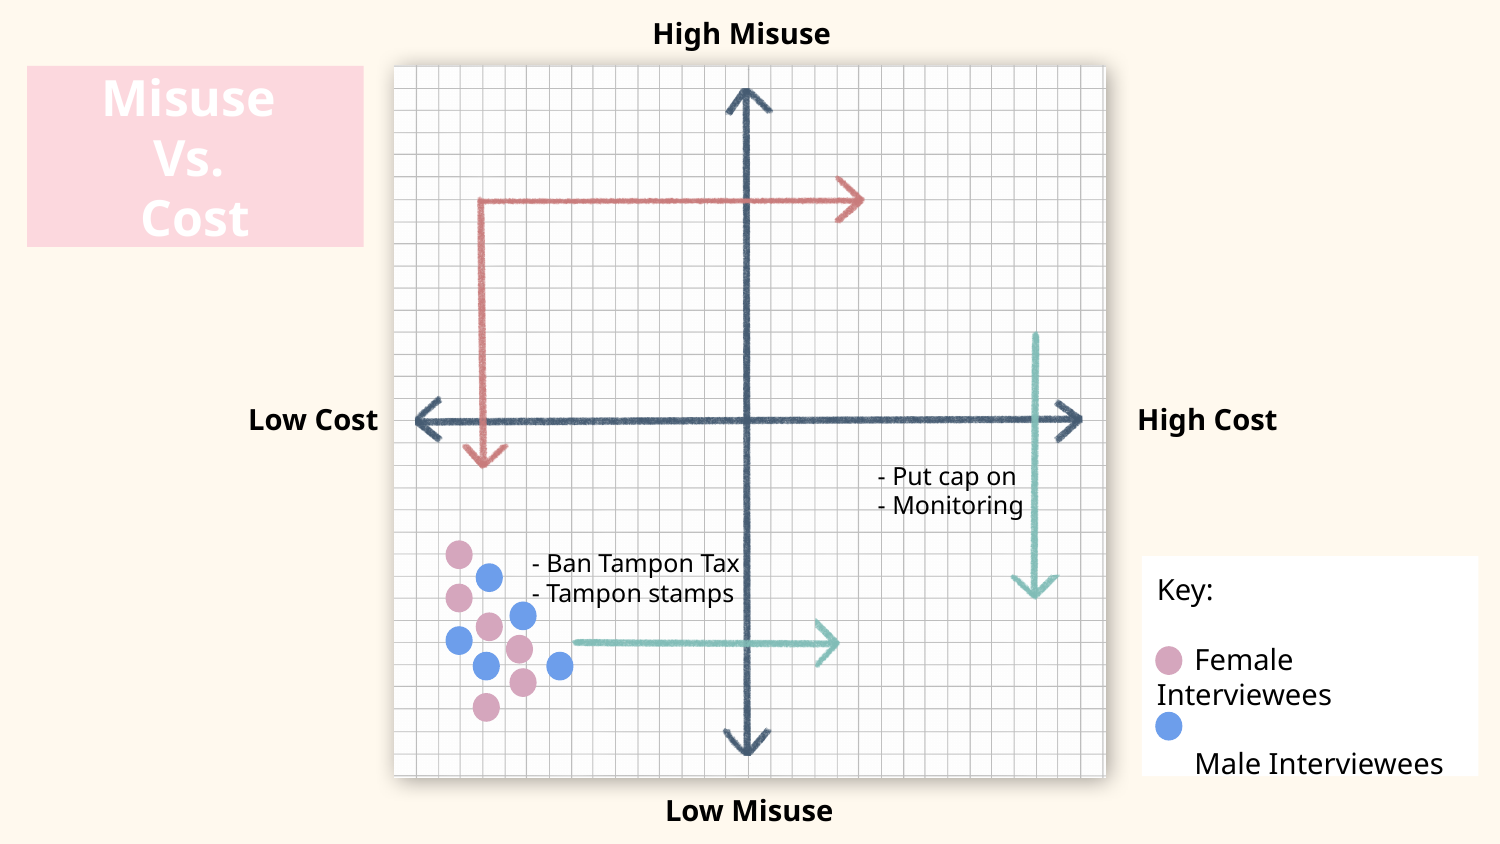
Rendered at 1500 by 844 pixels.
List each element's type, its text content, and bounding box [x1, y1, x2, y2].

picture [393, 65, 1107, 778]
text_box Low Misuse [650, 786, 910, 844]
text_box High Cost [1122, 386, 1302, 458]
text_box High Misuse [637, 0, 863, 64]
text_box [1155, 711, 1183, 741]
text_box Key: Female Interviewees Male Interviewees [1141, 556, 1479, 777]
text_box Low Cost [233, 386, 388, 458]
text_box Misuse Vs. Cost [27, 65, 364, 247]
text_box [1155, 646, 1183, 675]
